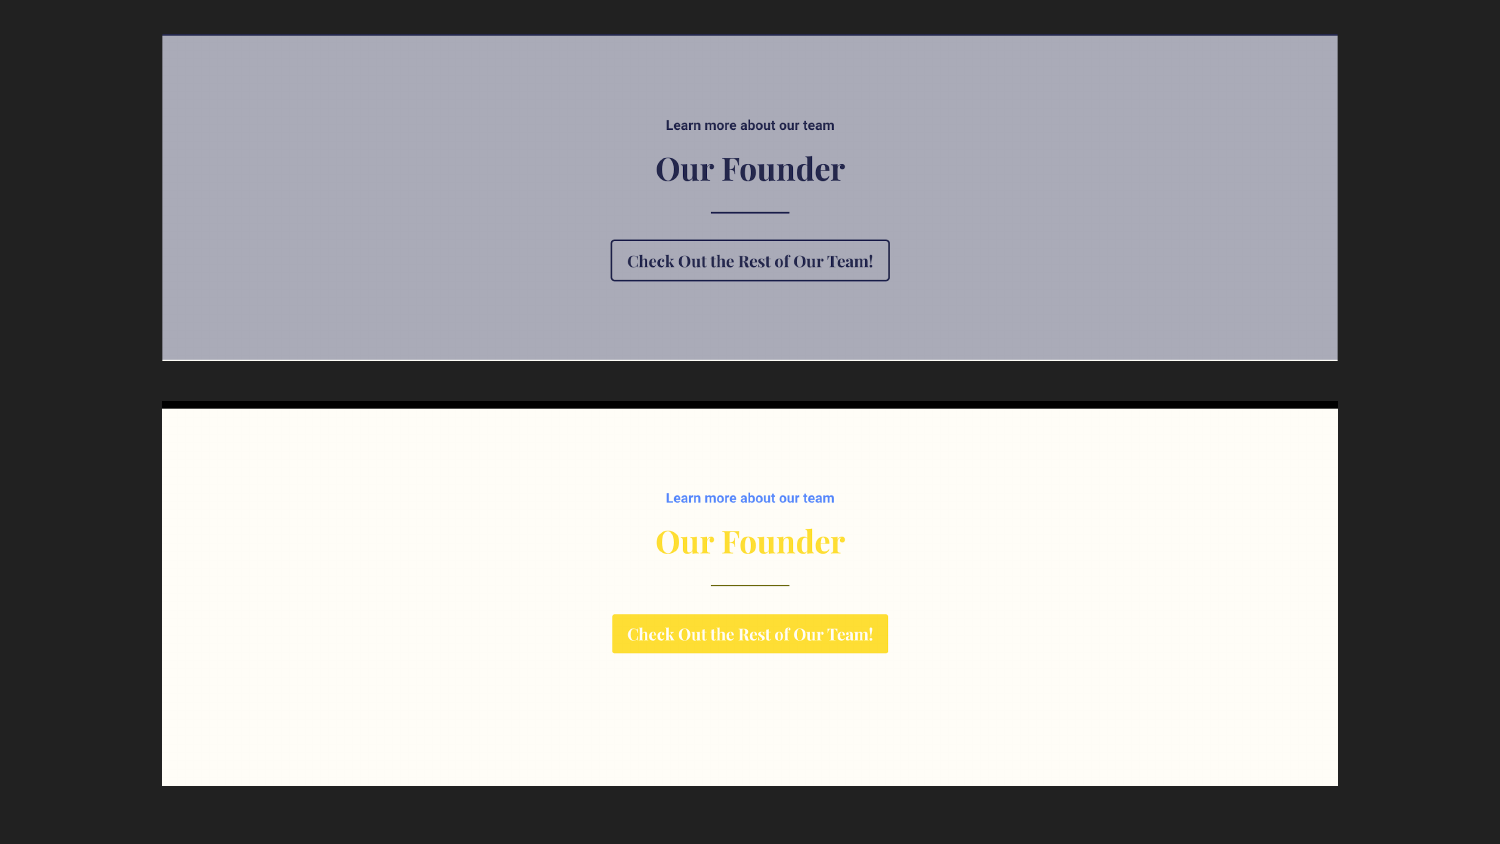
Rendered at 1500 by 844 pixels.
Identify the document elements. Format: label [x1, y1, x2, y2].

picture [162, 401, 1338, 786]
picture [162, 34, 1338, 361]
